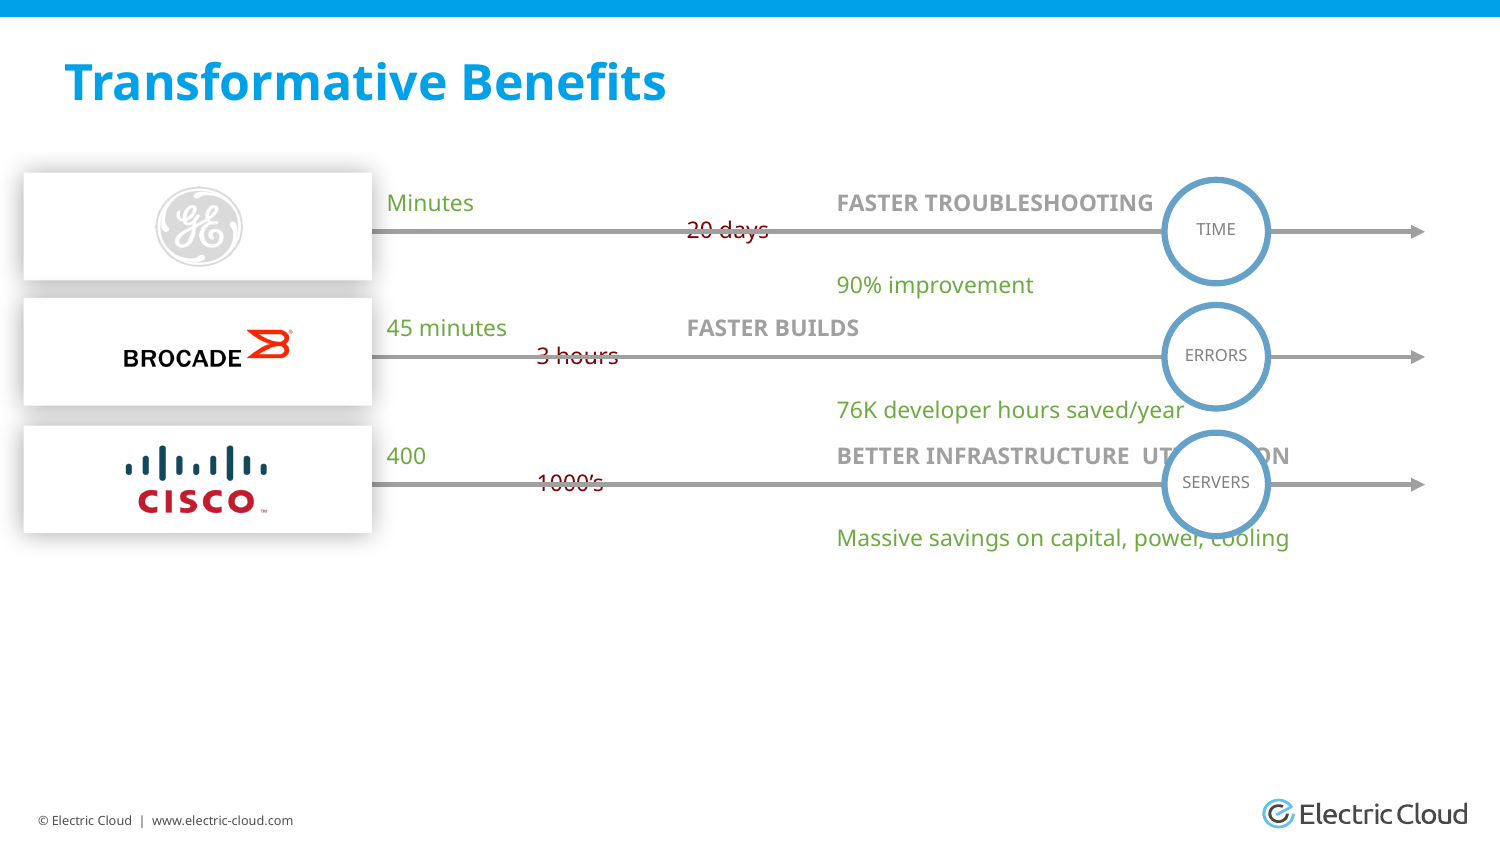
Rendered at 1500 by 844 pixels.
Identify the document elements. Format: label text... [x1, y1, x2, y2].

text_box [1145, 432, 1288, 537]
title Transformative Benefits [50, 42, 1385, 119]
text_box 400 BETTER INFRASTRUCTURE UTILIZATION 1000’s Massive savings on capital, power, cooling [371, 433, 1500, 559]
text_box [23, 297, 373, 406]
text_box Minutes FASTER TROUBLESHOOTING 20 days 90% improvement [382, 181, 1500, 306]
text_box [23, 425, 373, 534]
text_box [23, 172, 373, 281]
picture [105, 313, 307, 384]
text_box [1145, 179, 1288, 284]
text_box 45 minutes FASTER BUILDS 3 hours 76K developer hours saved/year [381, 306, 1500, 431]
picture [120, 439, 272, 519]
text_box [1145, 304, 1288, 409]
picture [154, 186, 243, 267]
